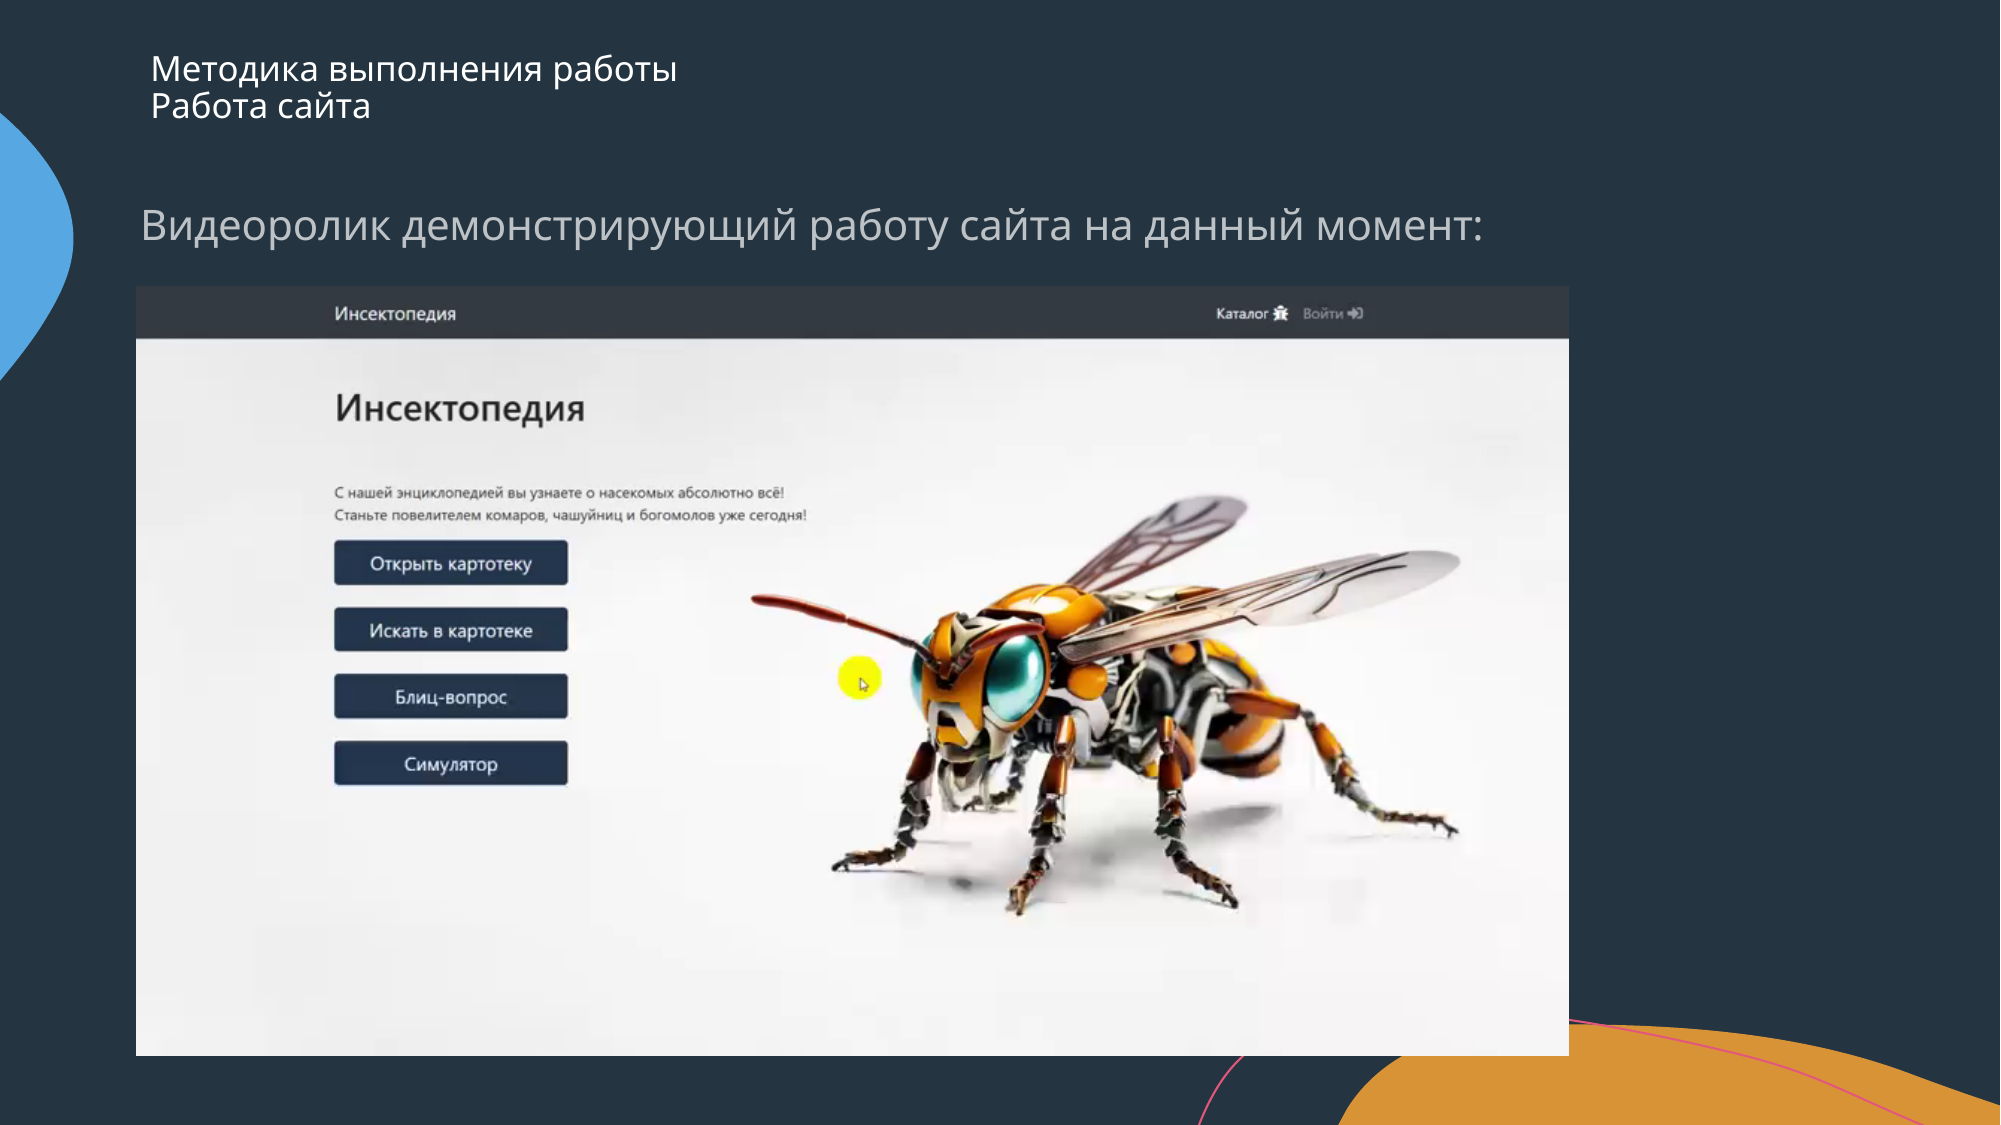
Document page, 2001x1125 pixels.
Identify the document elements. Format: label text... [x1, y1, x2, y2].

title Методика выполнения работы Работа сайта [135, 42, 1886, 135]
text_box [135, 285, 1570, 1056]
list Видеоролик демонстрирующий работу сайта на данный момент: [125, 178, 1682, 286]
